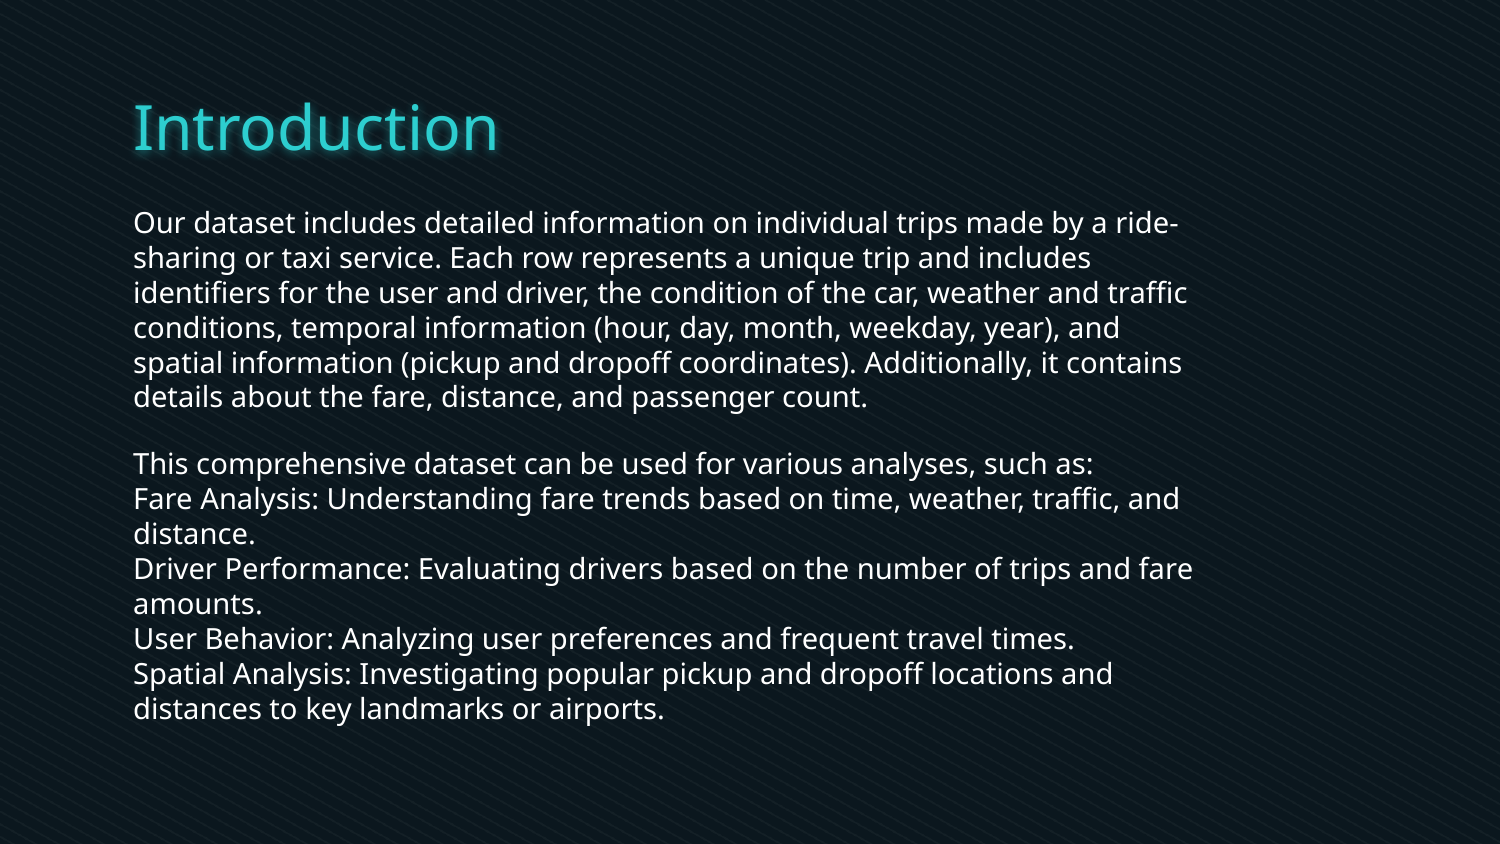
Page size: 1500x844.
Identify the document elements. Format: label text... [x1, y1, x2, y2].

list Our dataset includes detailed information on individual trips made by a ride-sharing or taxi service. Each row represents a unique trip and includes identifiers for the user and driver, the condition of the car, weather and traffic conditions, temporal information (hour, day, month, weekday, year), and spatial information (pickup and dropoff coordinates). Additionally, it contains details about the fare, distance, and passenger count. [118, 189, 1216, 422]
title Introduction [118, 72, 1382, 167]
text_box This comprehensive dataset can be used for various analyses, such as: Fare Analysis: Understanding fare trends based on time, weather, traffic, and distance. Driver Performance: Evaluating drivers based on the number of trips and fare amounts. User Behavior: Analyzing user preferences and frequent travel times. Spatial Analysis: Investigating popular pickup and dropoff locations and distances to key landmarks or airports. [118, 430, 1235, 740]
